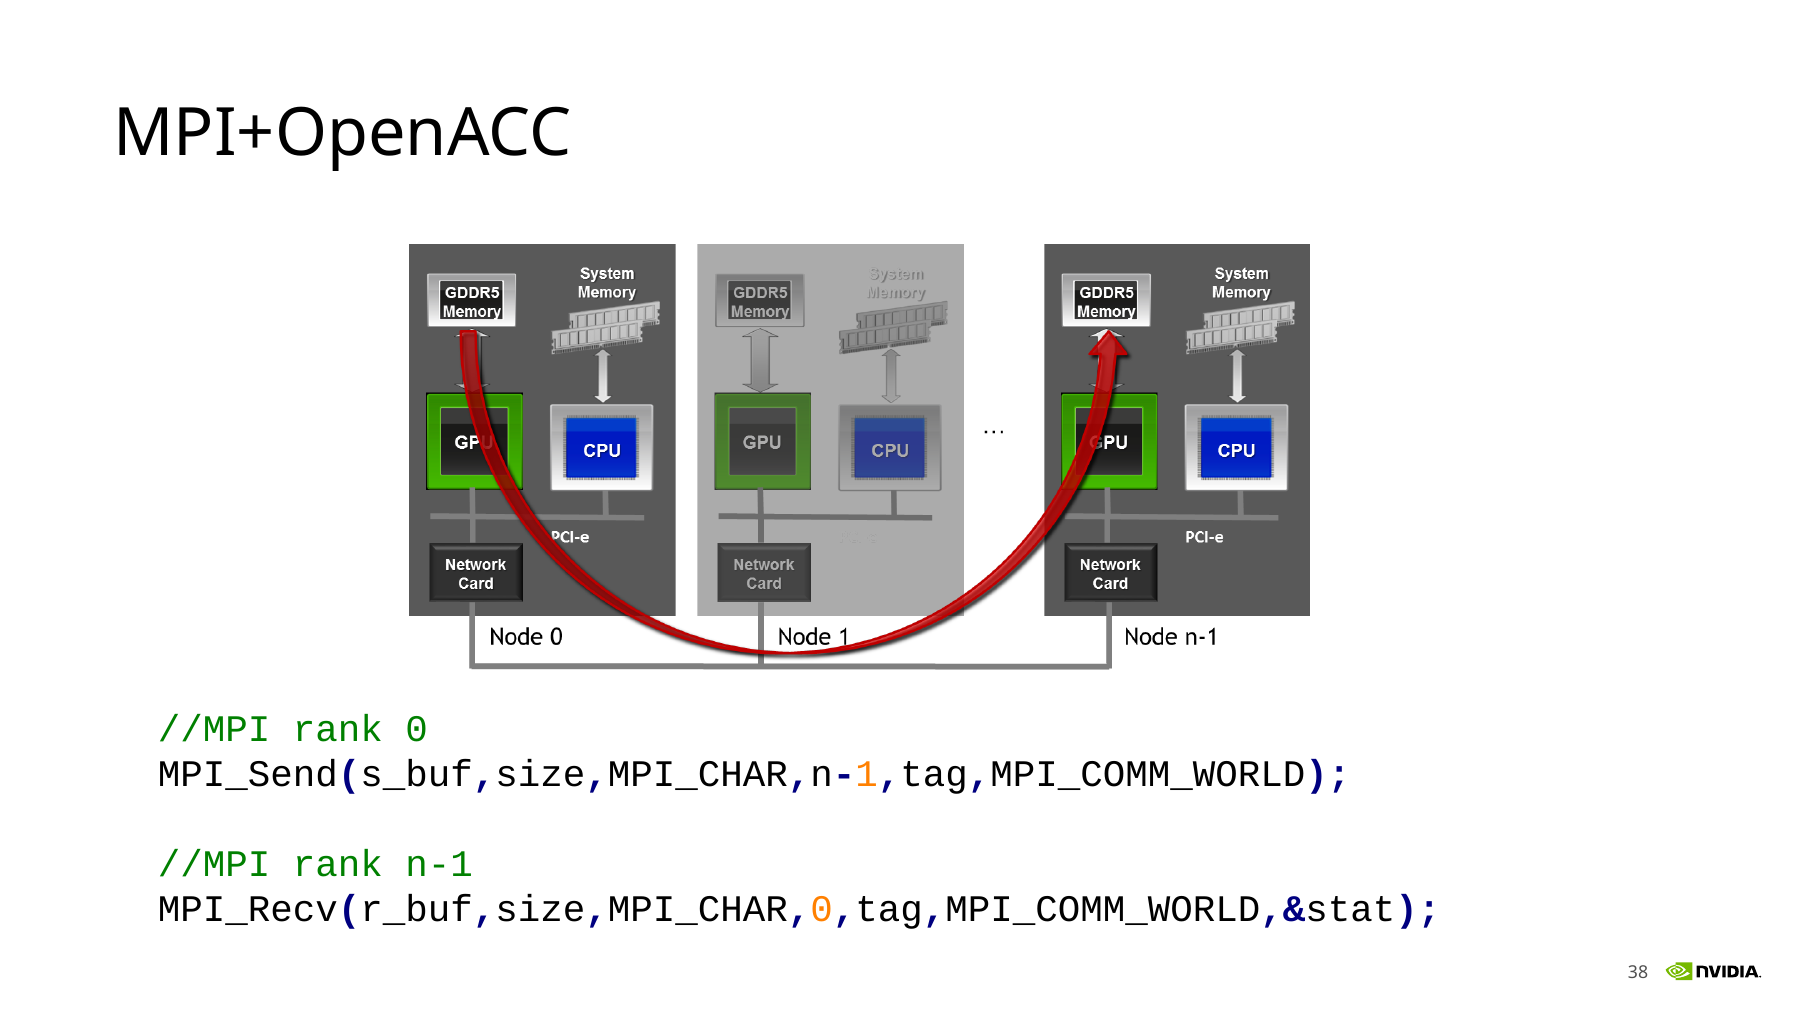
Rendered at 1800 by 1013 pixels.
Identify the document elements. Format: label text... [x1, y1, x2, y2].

picture [409, 244, 1319, 672]
text_box //MPI rank 0 MPI_Send(s_buf,size,MPI_CHAR,n-1,tag,MPI_COMM_WORLD); //MPI rank n-1 MPI_Recv(r_buf,size,MPI_CHAR,0,tag,MPI_COMM_WORLD,&stat); [139, 694, 1533, 938]
title MPI+OpenACC [98, 89, 1582, 178]
